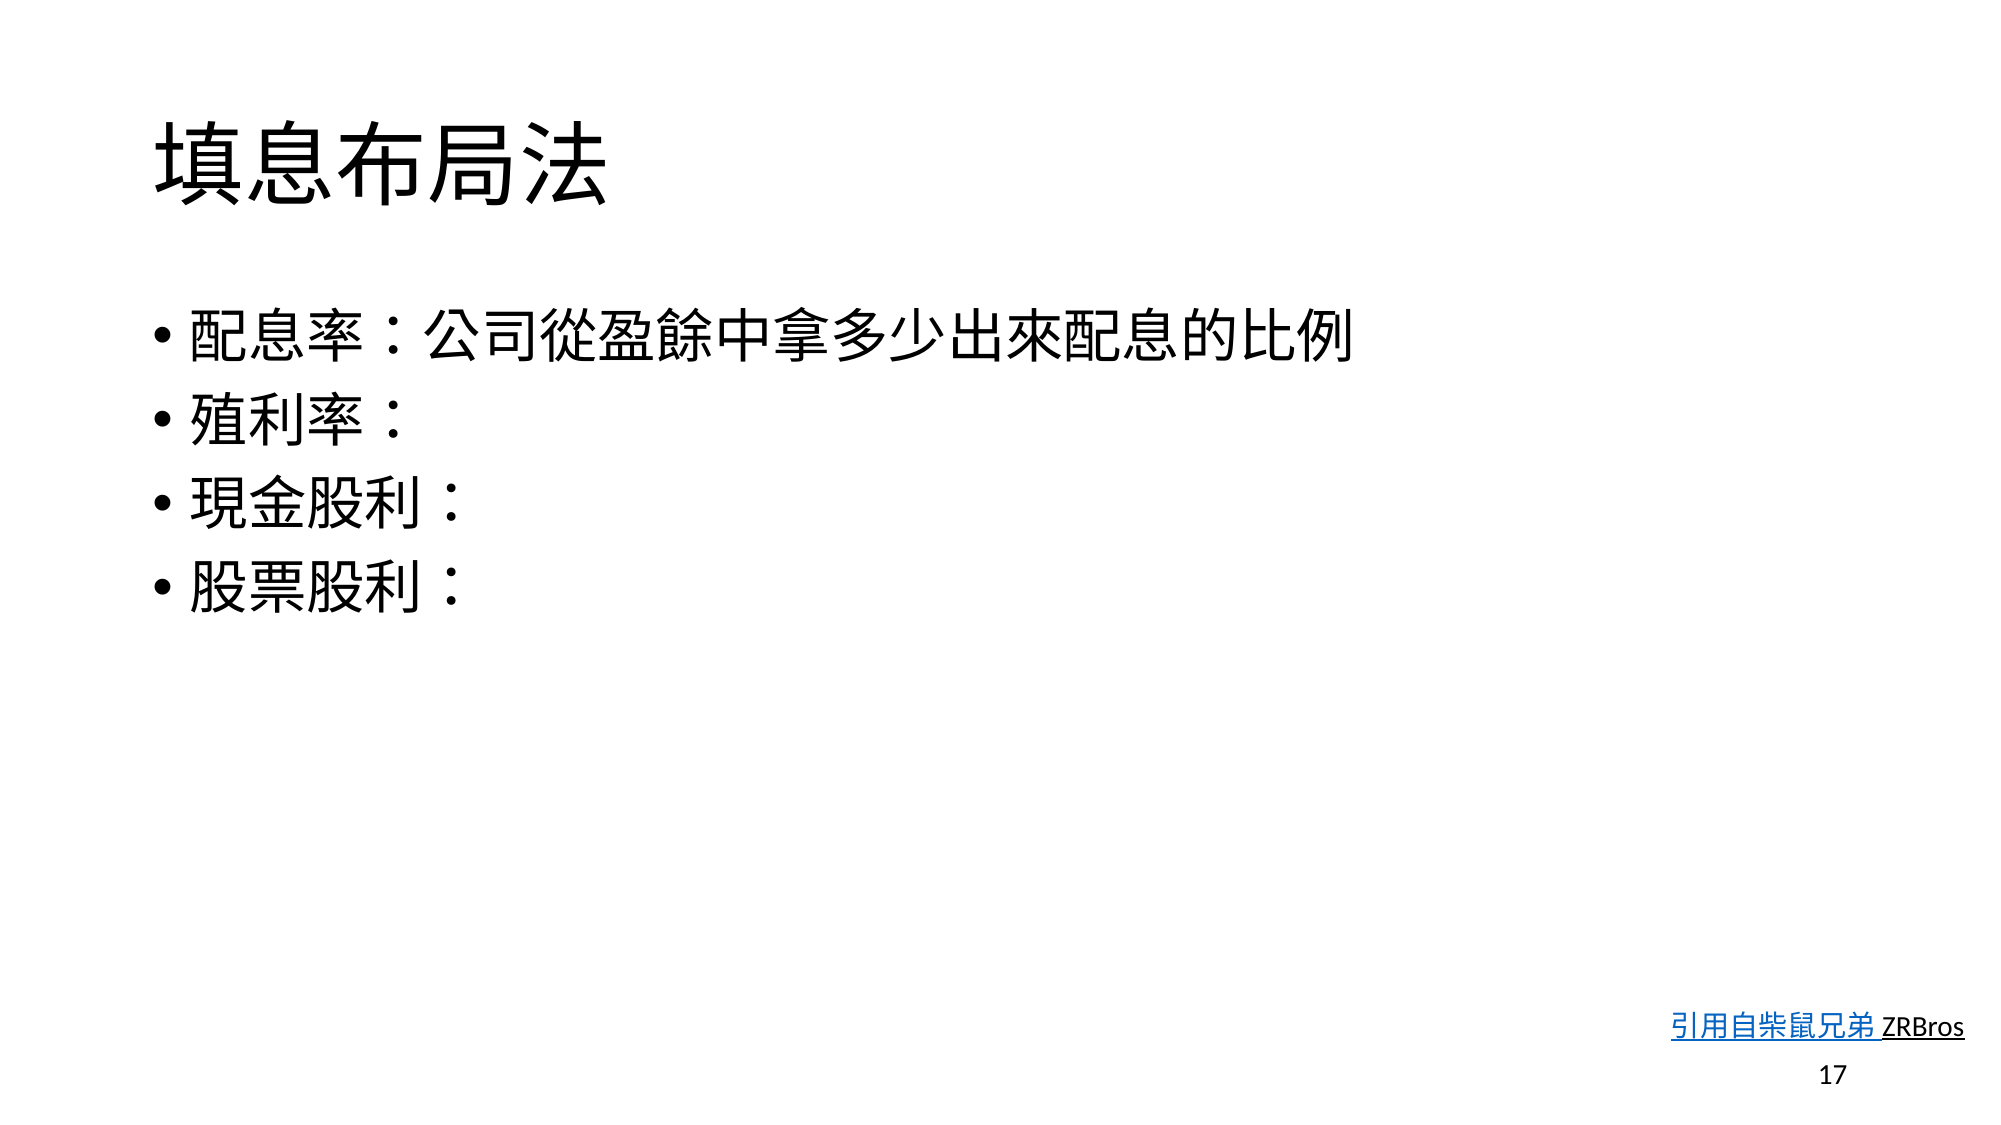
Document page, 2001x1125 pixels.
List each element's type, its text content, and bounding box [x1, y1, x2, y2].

slide_number 17 [1412, 1042, 1863, 1103]
title 填息布局法 [137, 59, 1863, 278]
list 配息率：公司從盈餘中拿多少出來配息的比例 殖利率： 現金股利： 股票股利： [137, 299, 1863, 1014]
